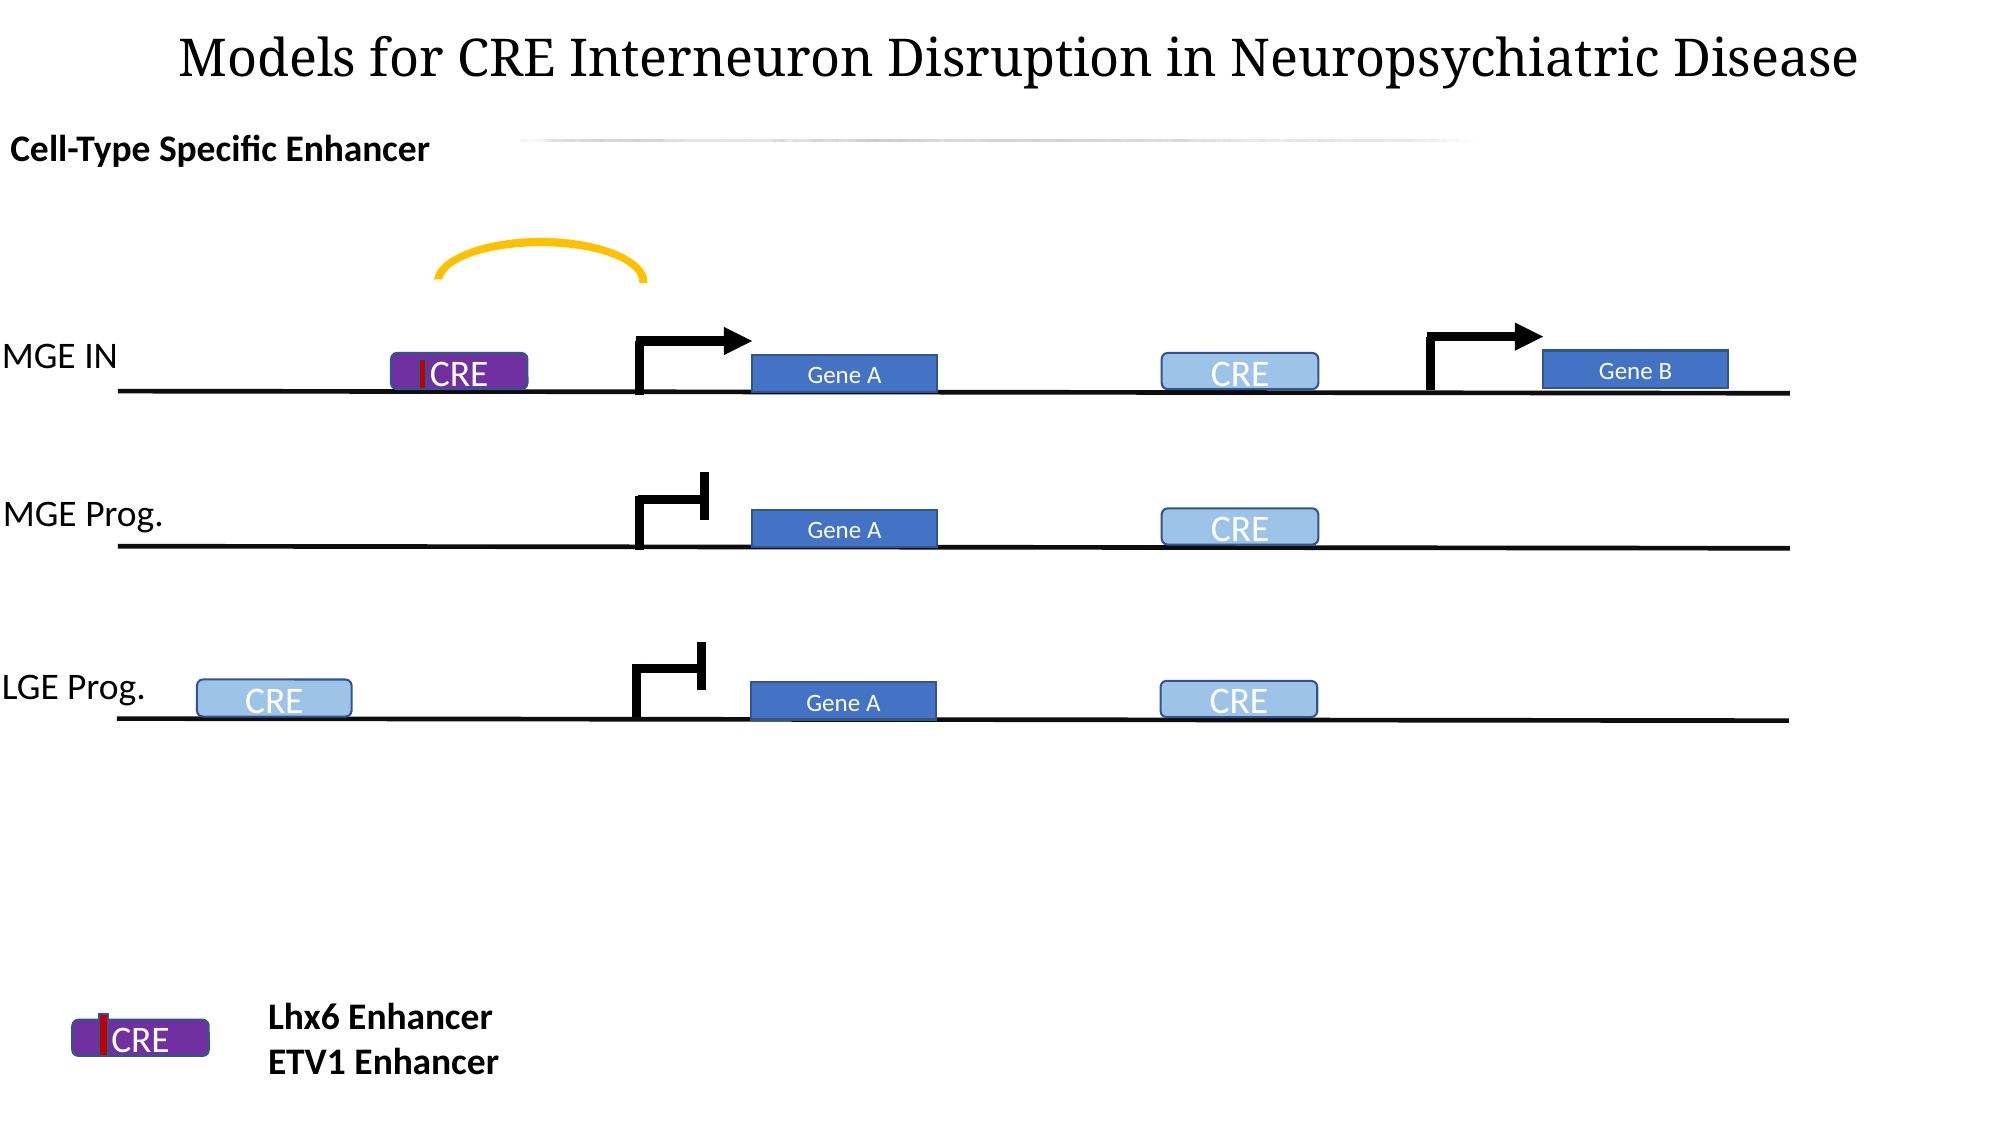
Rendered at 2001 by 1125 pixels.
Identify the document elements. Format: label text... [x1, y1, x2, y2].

text_box CRE [1160, 351, 1320, 391]
text_box CRE [195, 678, 353, 718]
text_box Gene A [751, 509, 938, 546]
text_box Gene A [751, 354, 938, 391]
text_box CRE [1160, 507, 1320, 546]
text_box Gene A [750, 681, 937, 718]
text_box [98, 1013, 109, 1057]
text_box Models for CRE Interneuron Disruption in Neuropsychiatric Disease [91, 16, 1948, 94]
text_box Gene B [1542, 349, 1729, 389]
text_box LGE Prog. [0, 654, 262, 714]
text_box CRE [1159, 679, 1319, 718]
text_box CRE [389, 351, 529, 391]
text_box Lhx6 Enhancer ETV1 Enhancer [253, 984, 528, 1090]
text_box Cell-Type Specific Enhancer [0, 116, 450, 176]
text_box [432, 236, 649, 284]
text_box CRE [71, 1018, 98, 1057]
text_box [418, 358, 427, 390]
text_box MGE Prog. [0, 481, 248, 541]
text_box CRE [109, 1018, 210, 1057]
text_box MGE IN [0, 323, 215, 384]
